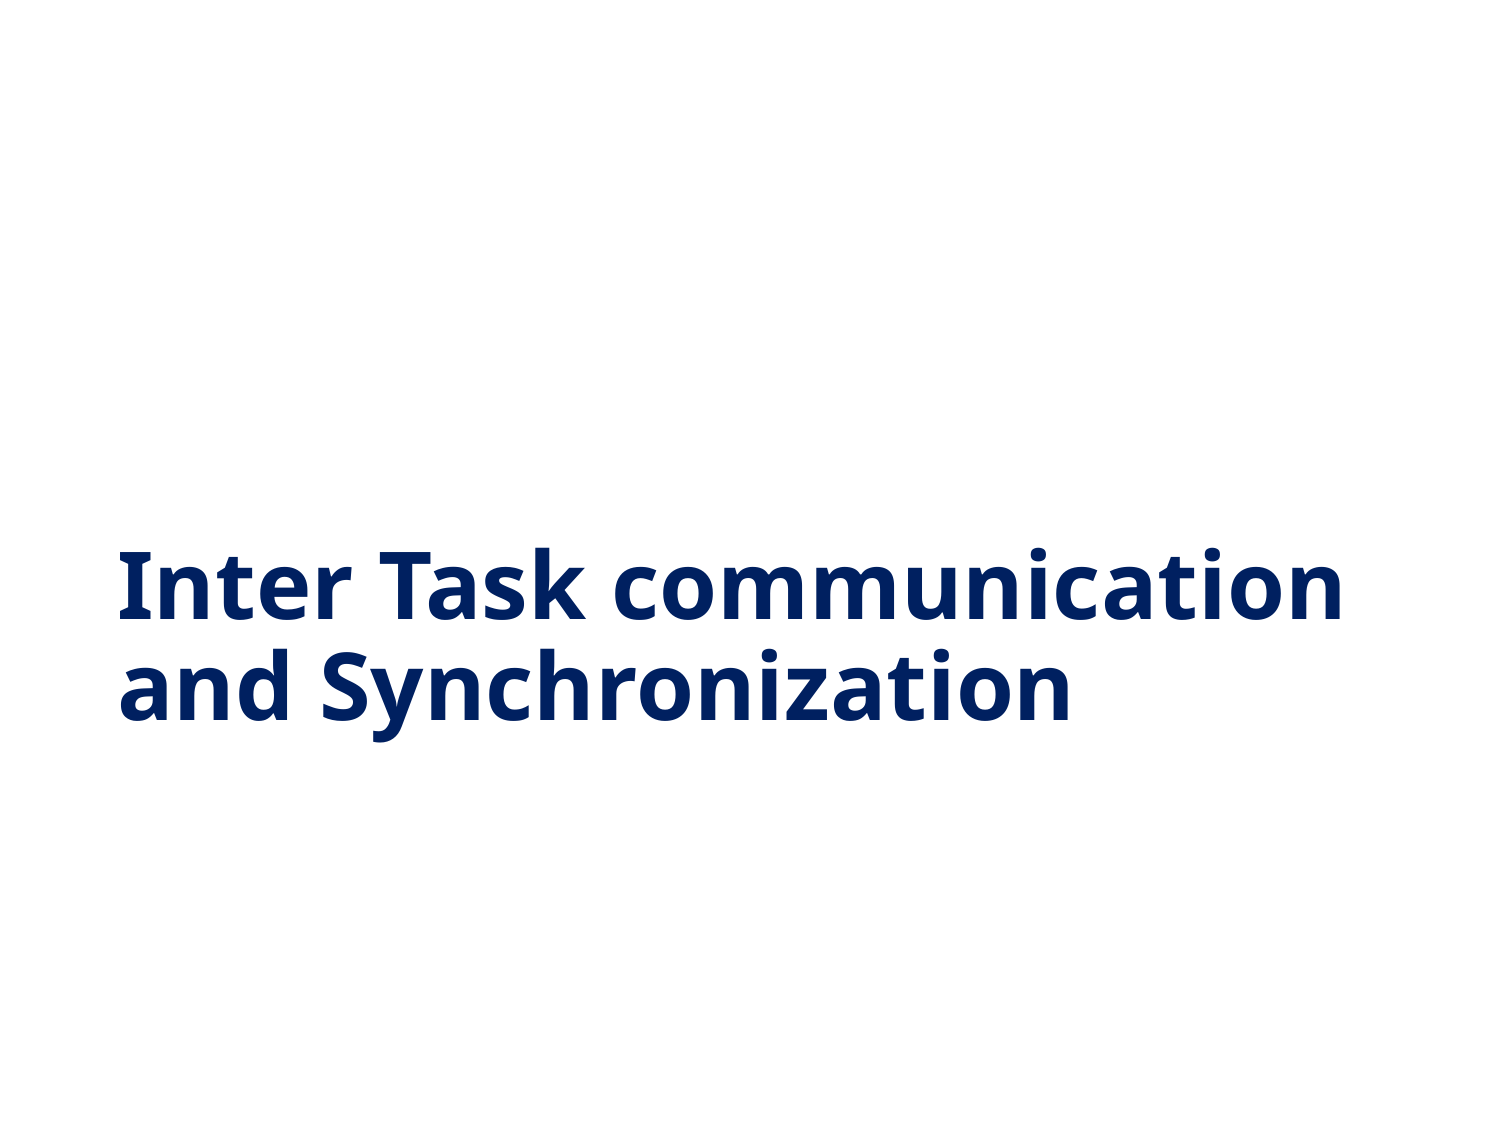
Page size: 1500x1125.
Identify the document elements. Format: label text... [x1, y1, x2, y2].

title Inter Task communication and Synchronization [102, 280, 1397, 749]
